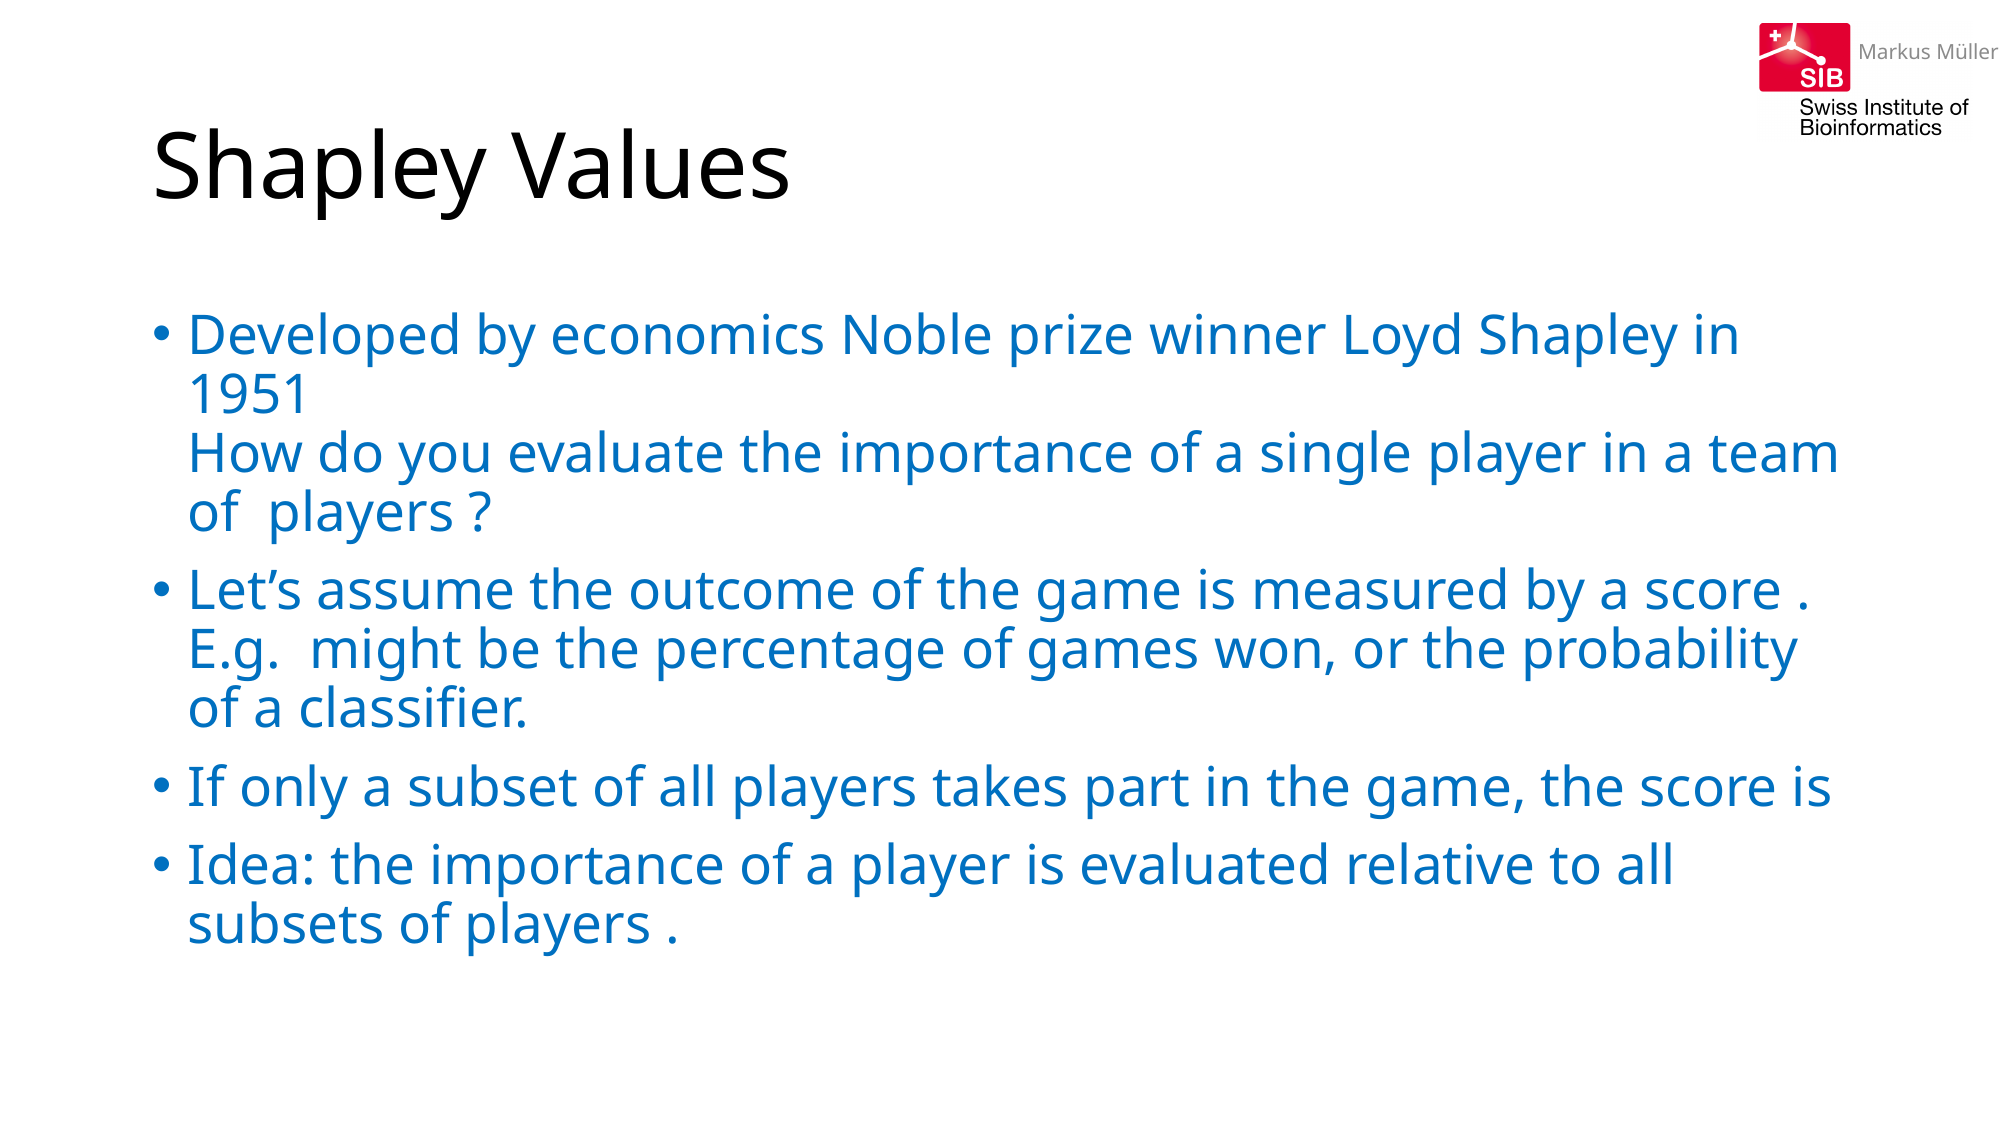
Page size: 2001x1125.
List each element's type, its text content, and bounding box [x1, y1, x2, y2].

picture [1757, 20, 1974, 142]
text_box Markus Müller [1974, 21, 2000, 81]
title Shapley Values [137, 59, 1863, 278]
